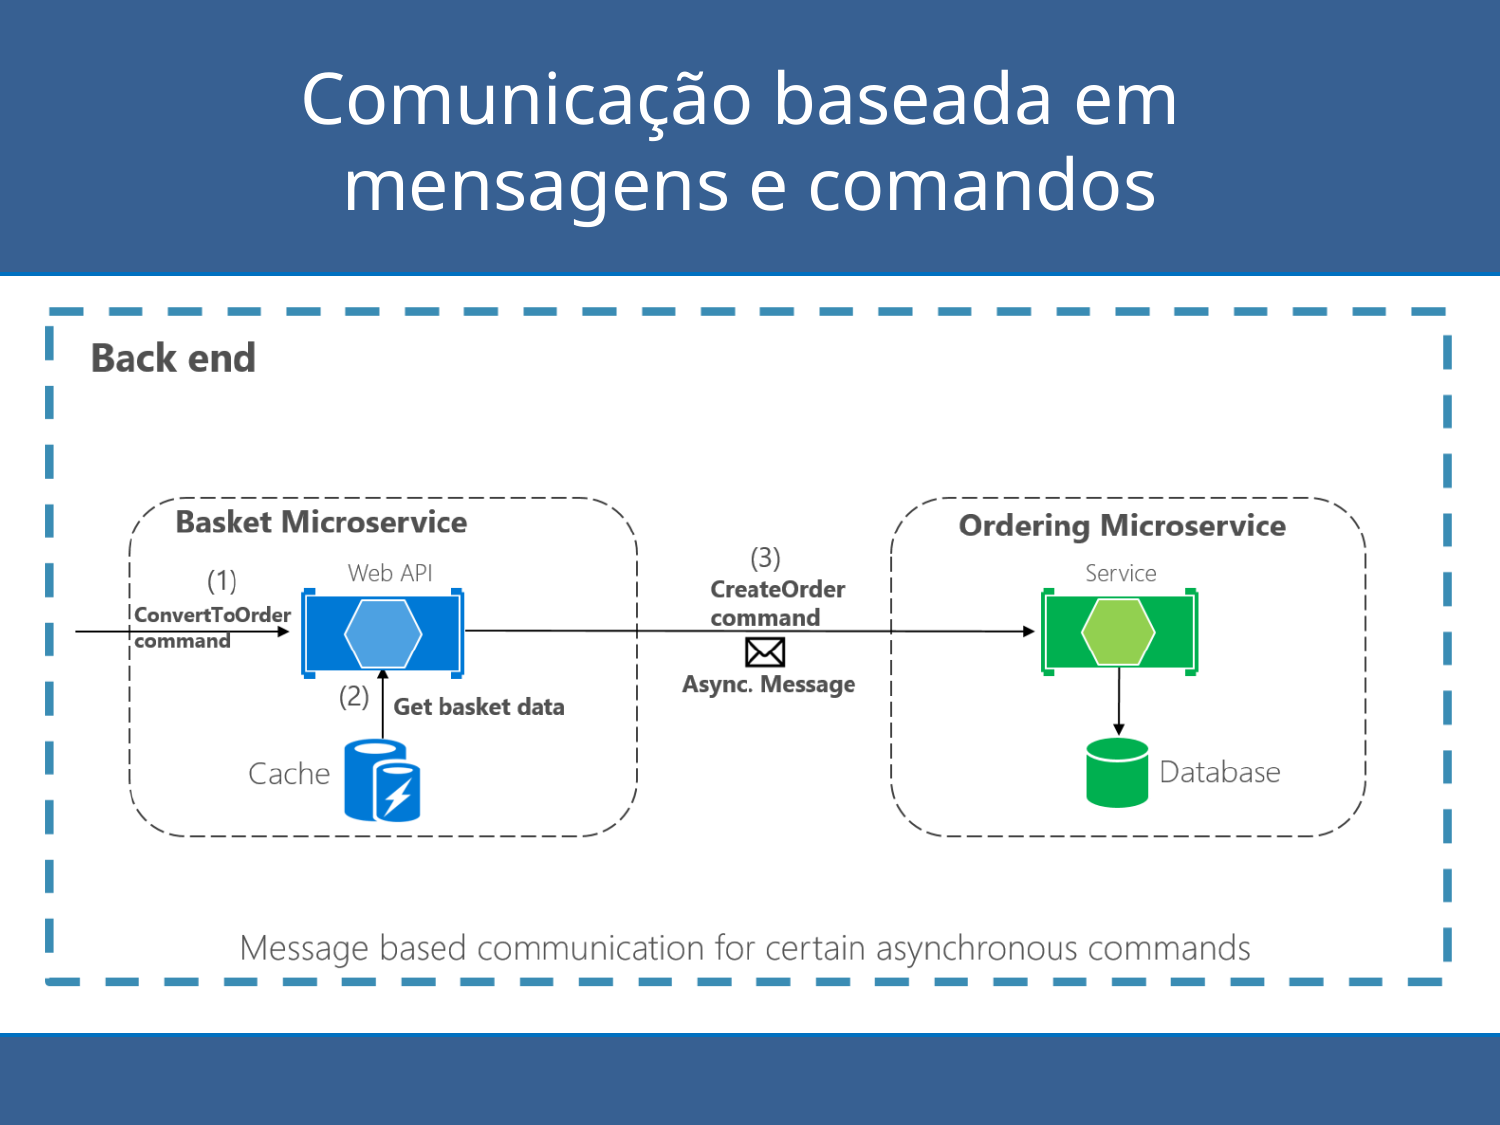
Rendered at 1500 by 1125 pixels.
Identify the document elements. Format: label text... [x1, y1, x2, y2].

title Comunicação baseada em mensagens e comandos [75, 45, 1425, 233]
picture [29, 297, 1471, 1005]
text_box [0, 272, 1500, 1037]
